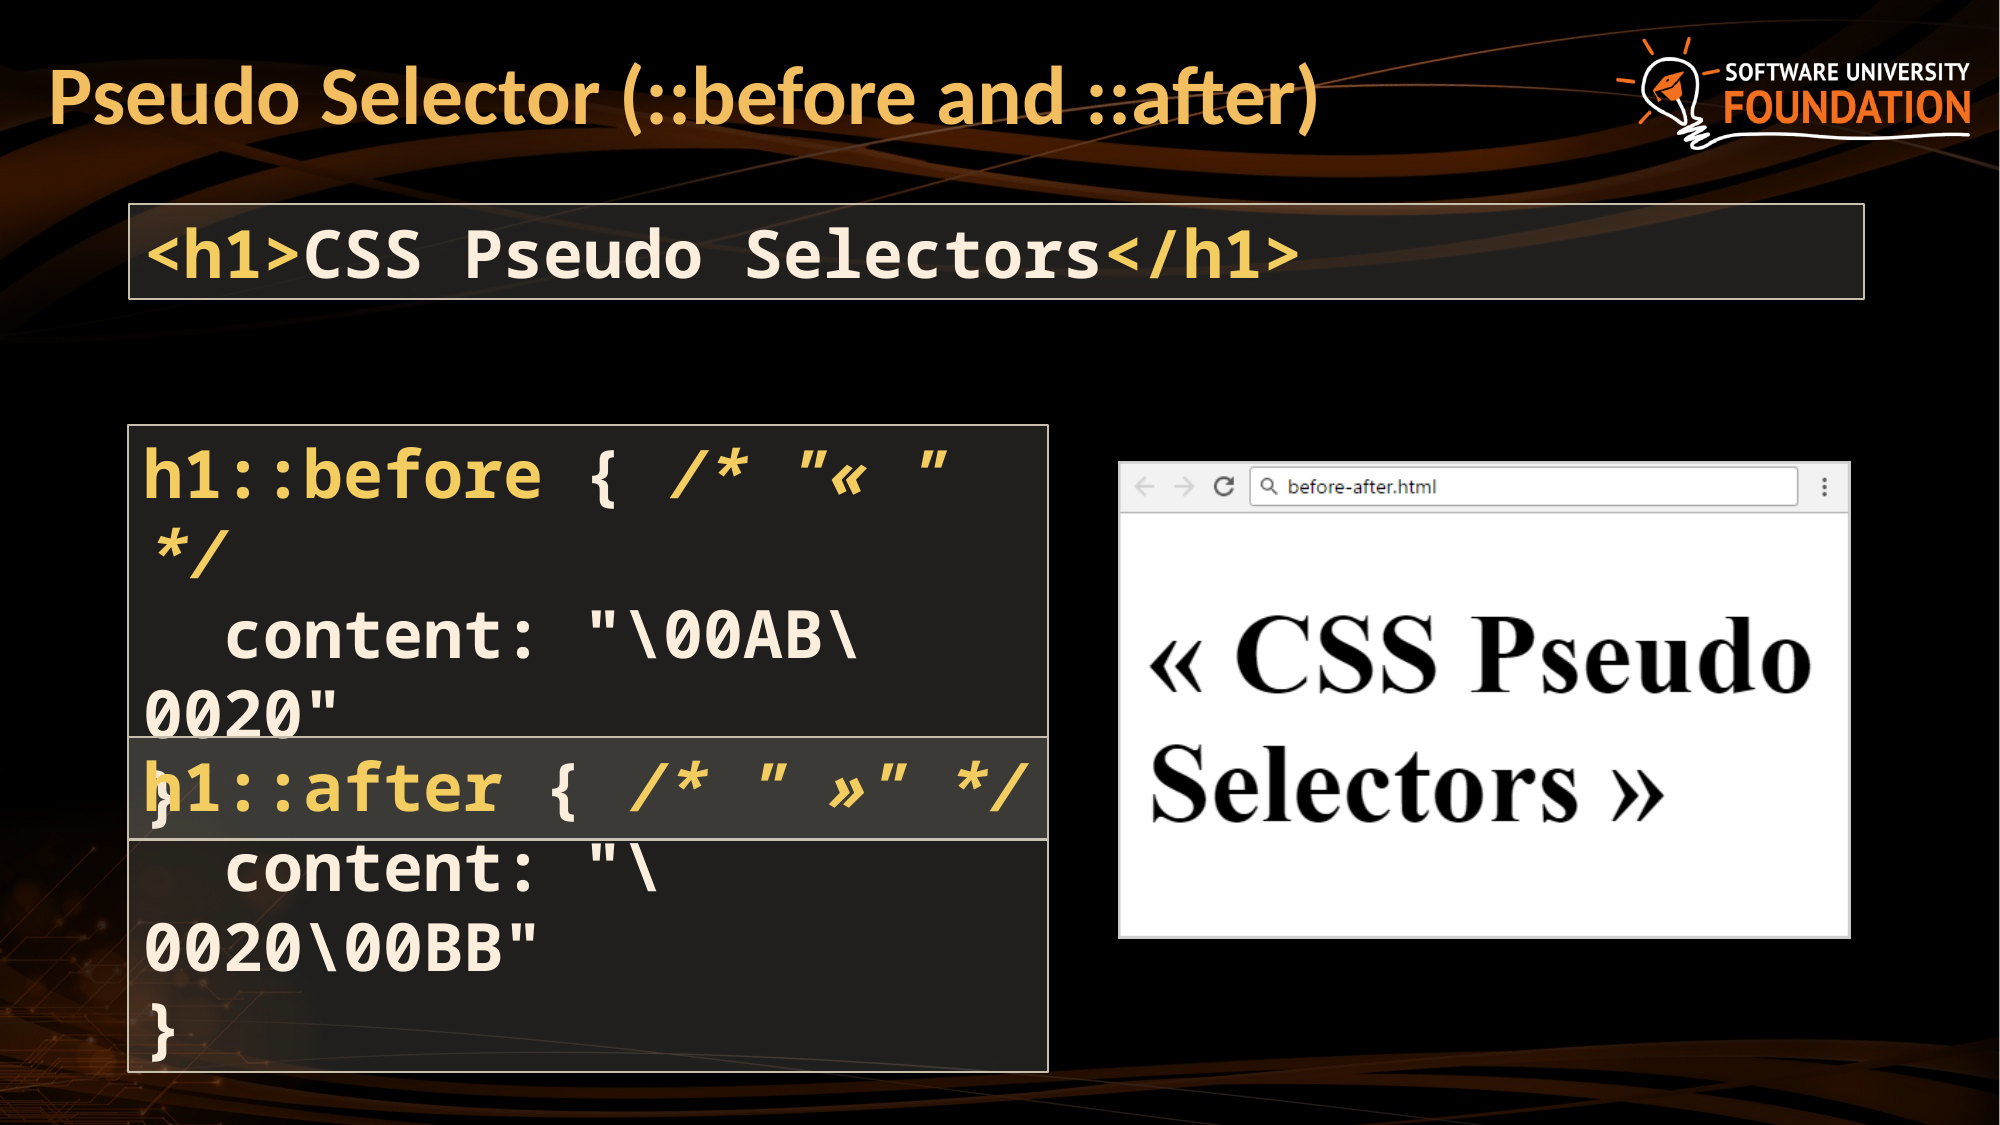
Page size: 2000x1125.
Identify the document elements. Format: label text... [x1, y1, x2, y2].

picture [0, 0, 2000, 1125]
text_box h1::before { /* "« " */ content: "\00AB\0020" } [128, 424, 1048, 737]
text_box h1::after { /* " »" */ content: "\0020\00BB" } [128, 737, 1048, 1072]
title Pseudo Selector (::before and ::after) [30, 6, 1602, 189]
text_box <h1>CSS Pseudo Selectors</h1> [128, 204, 1864, 299]
